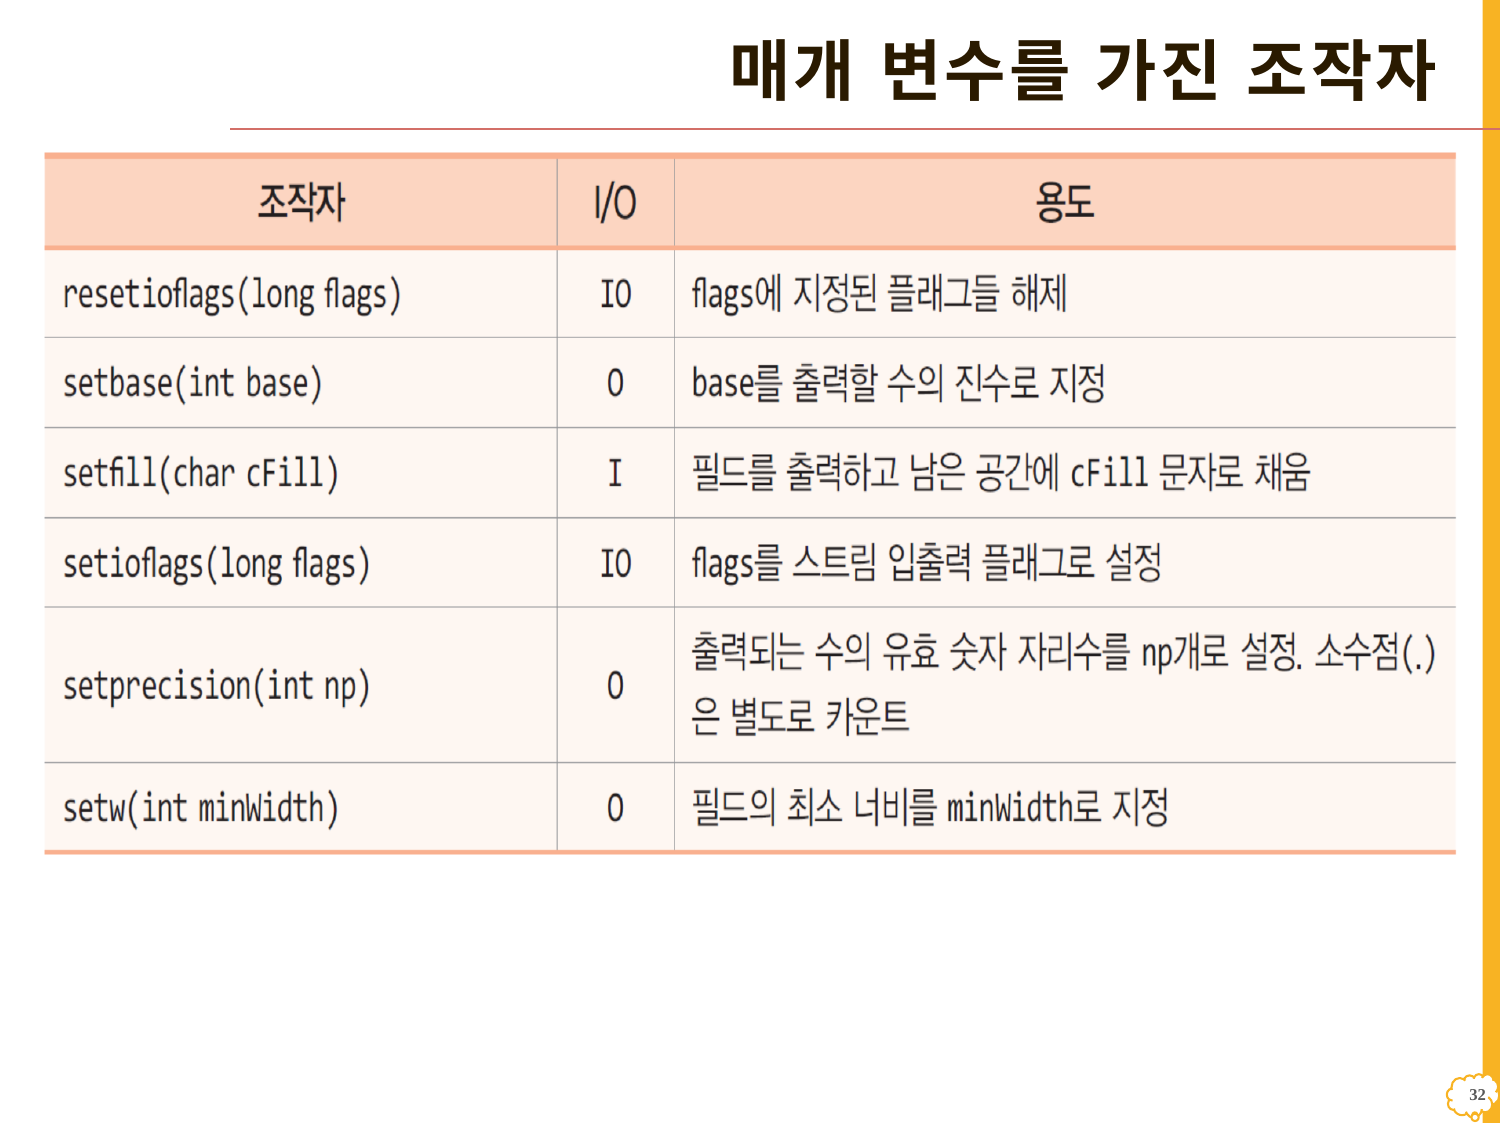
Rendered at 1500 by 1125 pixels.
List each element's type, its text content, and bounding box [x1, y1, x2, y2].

picture [43, 148, 1459, 858]
slide_number 31 [1448, 1067, 1500, 1120]
title 매개 변수를 가진 조작자 [198, 19, 1453, 130]
